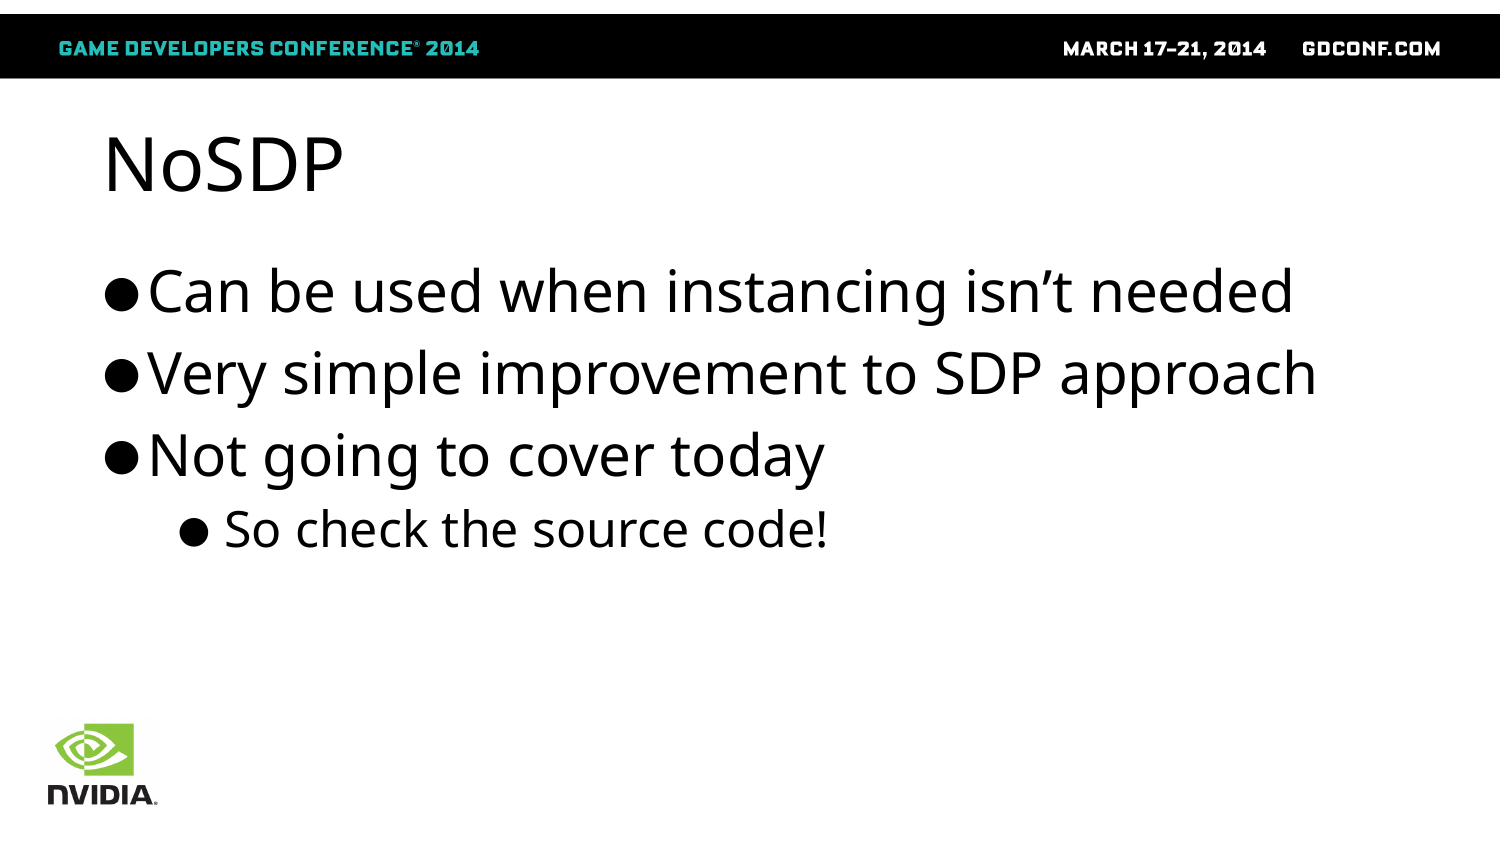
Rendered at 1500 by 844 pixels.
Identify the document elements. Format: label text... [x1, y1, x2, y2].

picture [0, 0, 1500, 844]
list Can be used when instancing isn’t needed Very simple improvement to SDP approach Not going to cover today So check the source code! [87, 246, 1413, 697]
title NoSDP [87, 109, 1413, 238]
